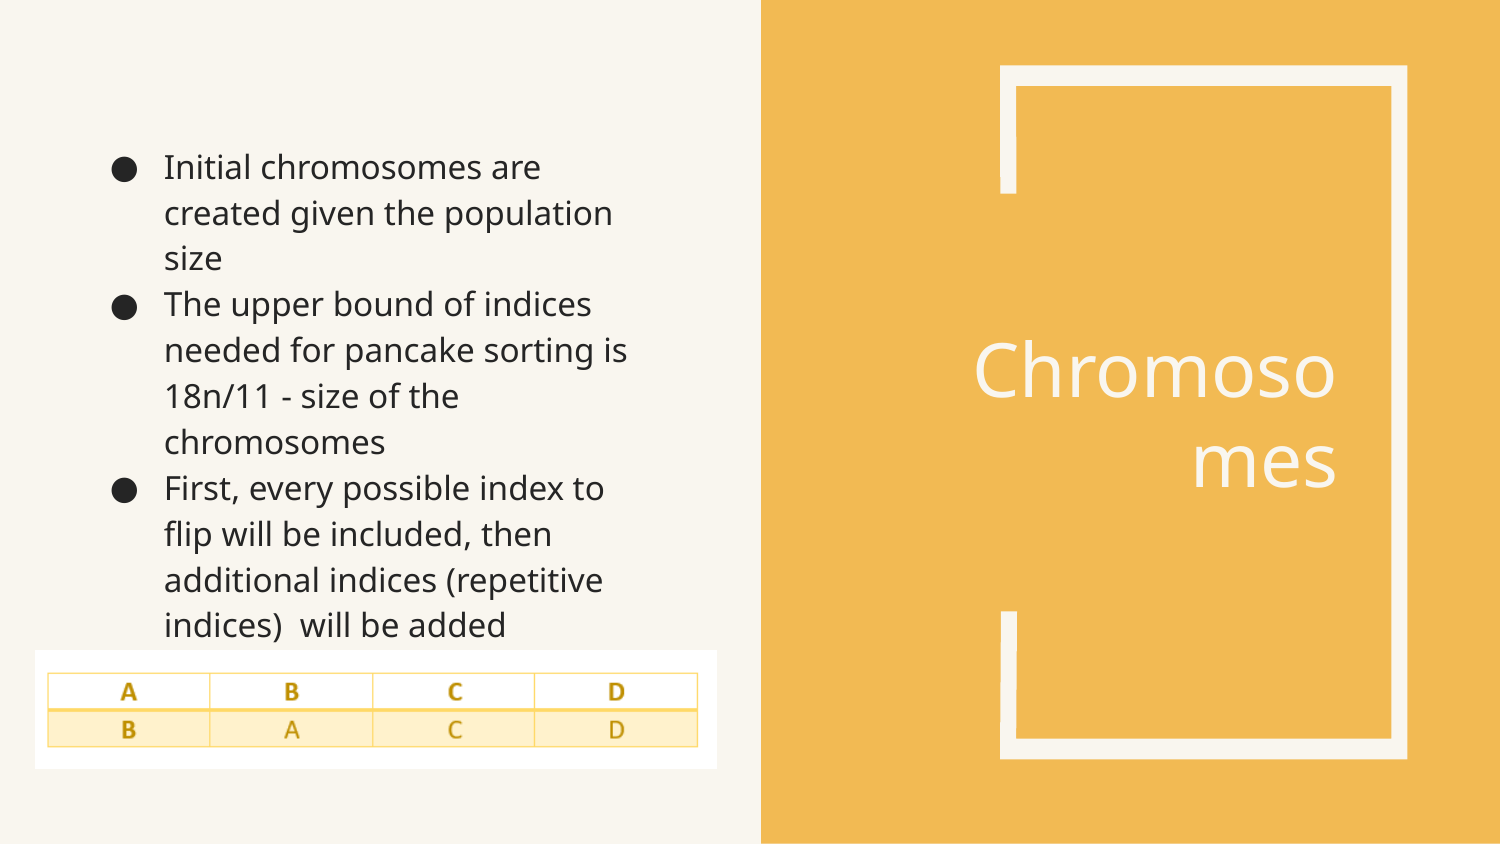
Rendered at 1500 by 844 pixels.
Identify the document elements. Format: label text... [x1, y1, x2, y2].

picture [35, 650, 717, 769]
title Chromosomes [921, 227, 1354, 598]
list Initial chromosomes are created given the population size The upper bound of indices needed for pancake sorting is 18n/11 - size of the chromosomes First, every possible index to flip will be included, then additional indices (repetitive indices) will be added Ex. Flip at Index 1 [73, 205, 647, 648]
